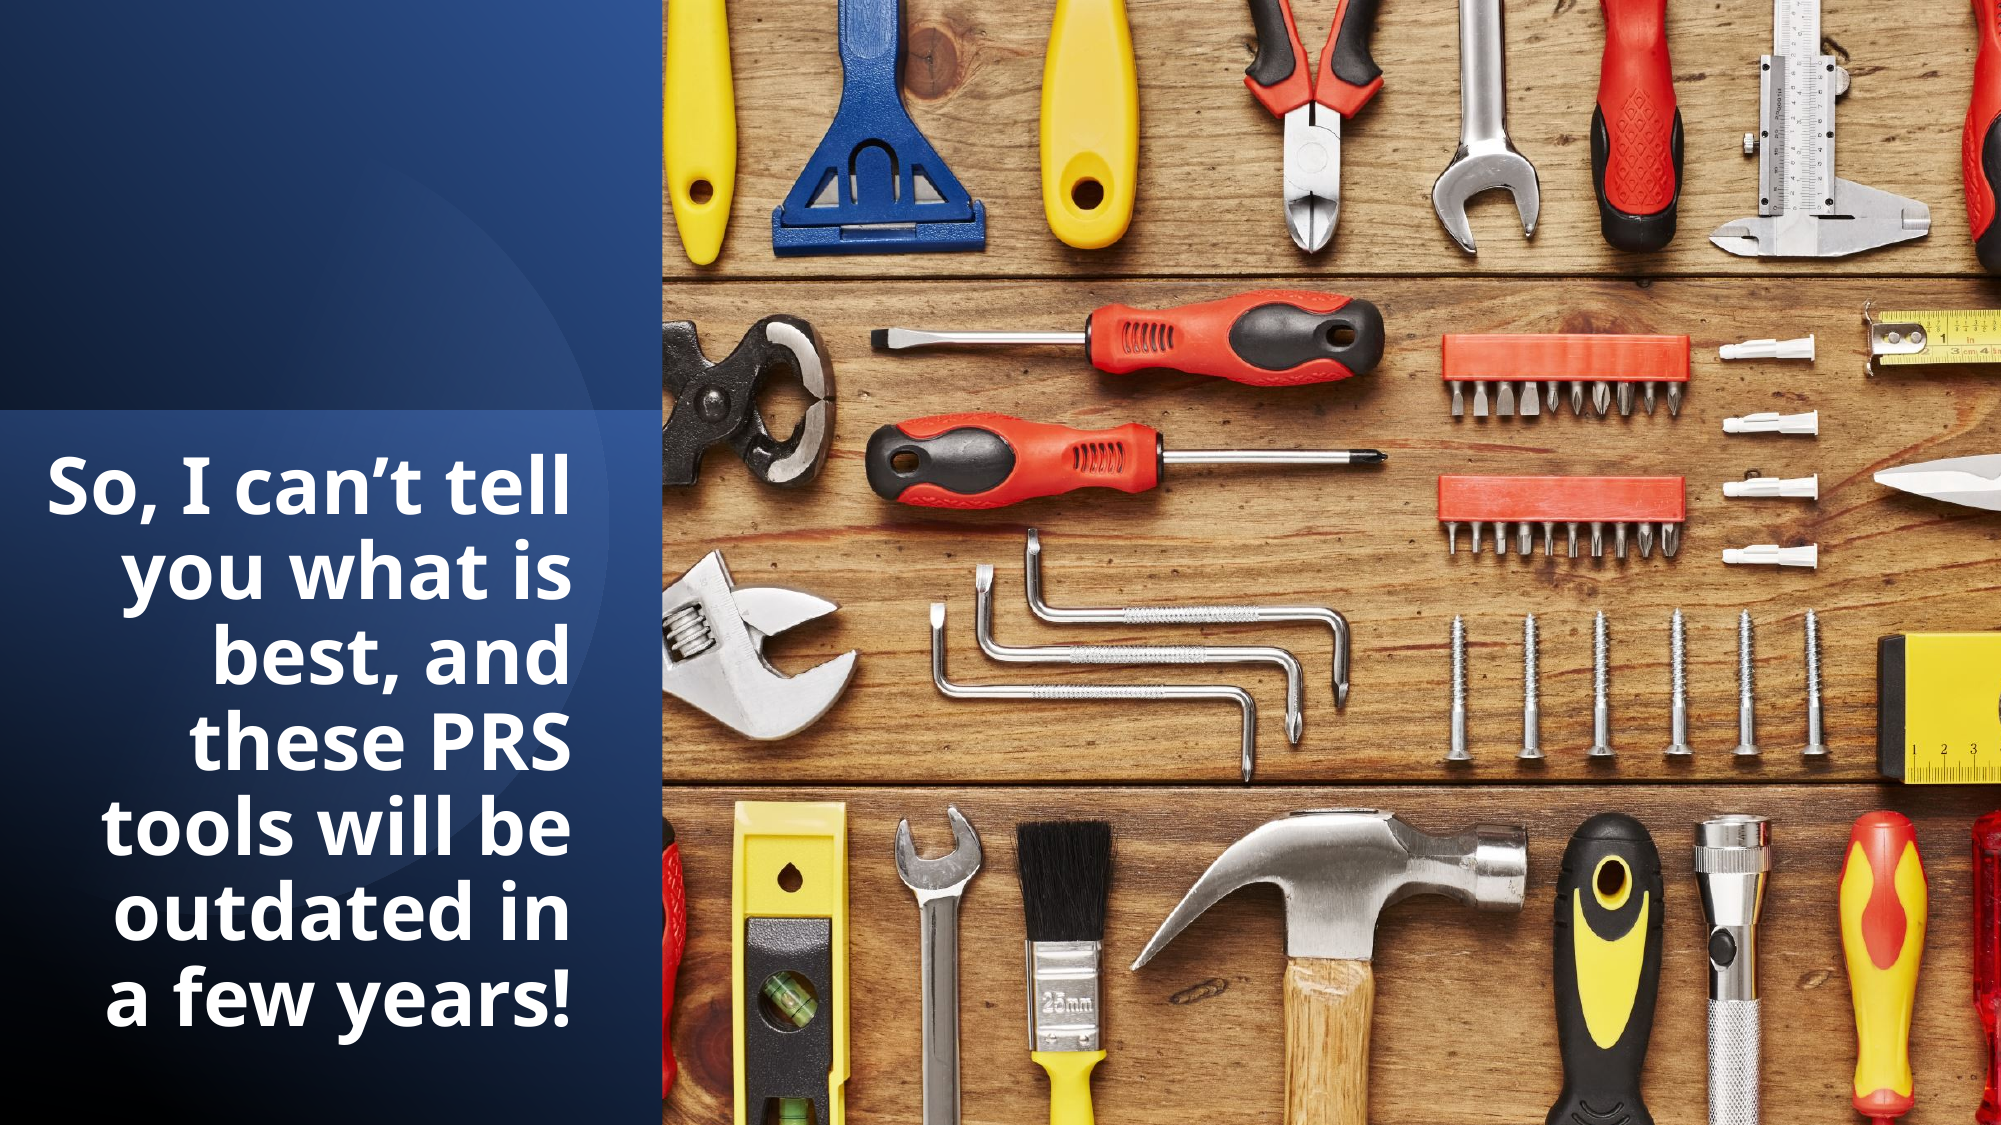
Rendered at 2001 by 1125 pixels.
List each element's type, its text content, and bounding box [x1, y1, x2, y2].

picture [662, 0, 2001, 1125]
text_box [0, 124, 610, 872]
text_box [0, 409, 662, 1125]
text_box [0, 0, 662, 409]
title So, I can’t tell you what is best, and these PRS tools will be outdated in a few years! [31, 438, 589, 1064]
